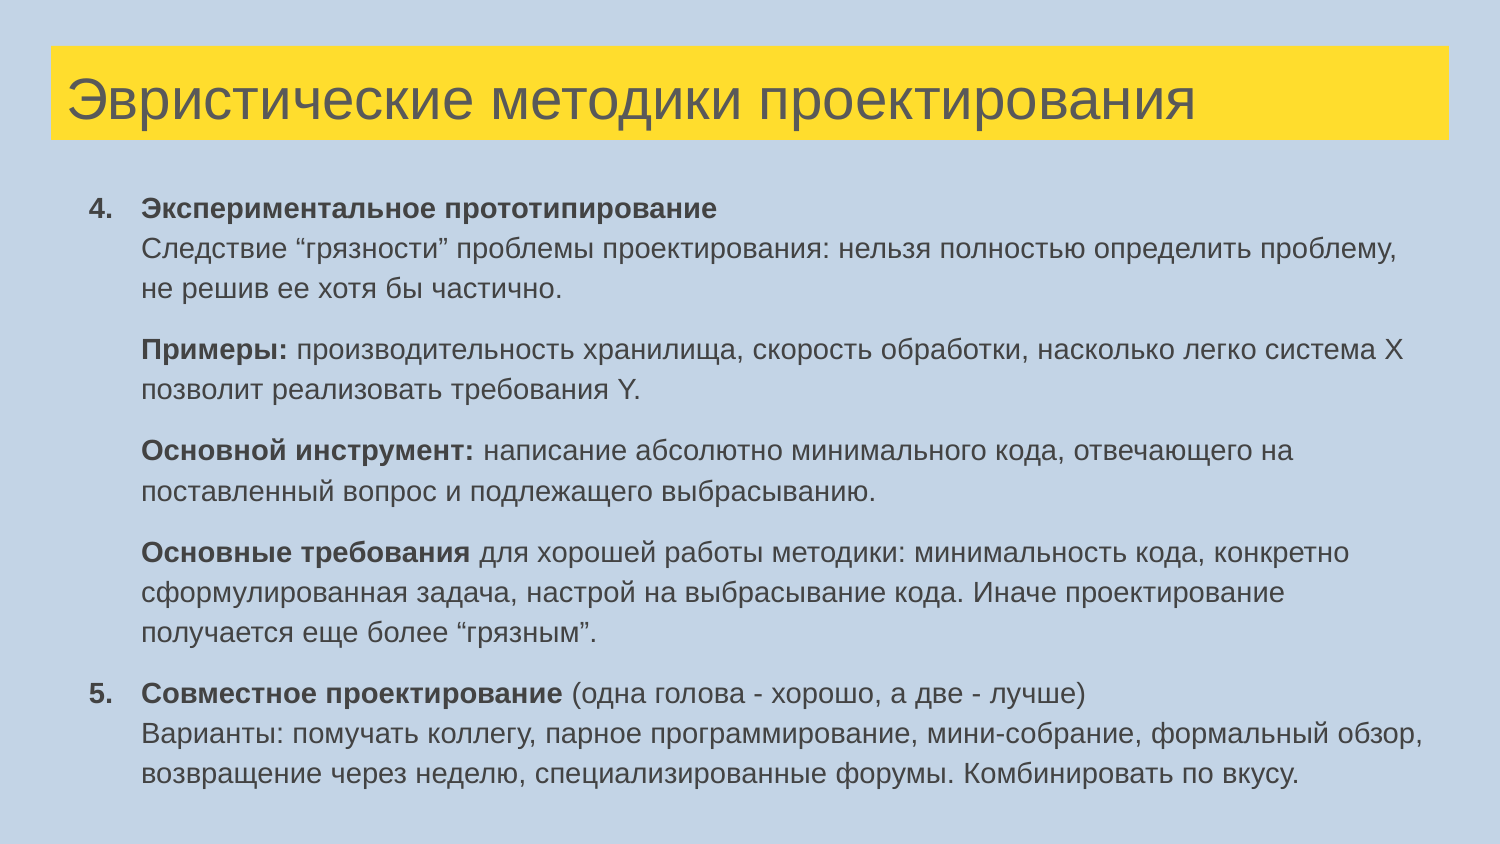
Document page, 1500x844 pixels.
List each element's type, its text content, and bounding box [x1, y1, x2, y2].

list Экспериментальное прототипирование Следствие “грязности” проблемы проектирования: нельзя полностью определить проблему, не решив ее хотя бы частично. Примеры: производительность хранилища, скорость обработки, насколько легко система Х позволит реализовать требования Y. Основной инструмент: написание абсолютно минимального кода, отвечающего на поставленный вопрос и подлежащего выбрасыванию. Основные требования для хорошей работы методики: минимальность кода, конкретно сформулированная задача, настрой на выбрасывание кода. Иначе проектирование получается еще более “грязным”. Совместное проектирование (одна голова - хорошо, а две - лучше) Варианты: помучать коллегу, парное программирование, мини-собрание, формальный обзор, возвращение через неделю, специализированные форумы. Комбинировать по вкусу. [51, 169, 1449, 727]
title Эвристические методики проектирования [51, 45, 1449, 140]
